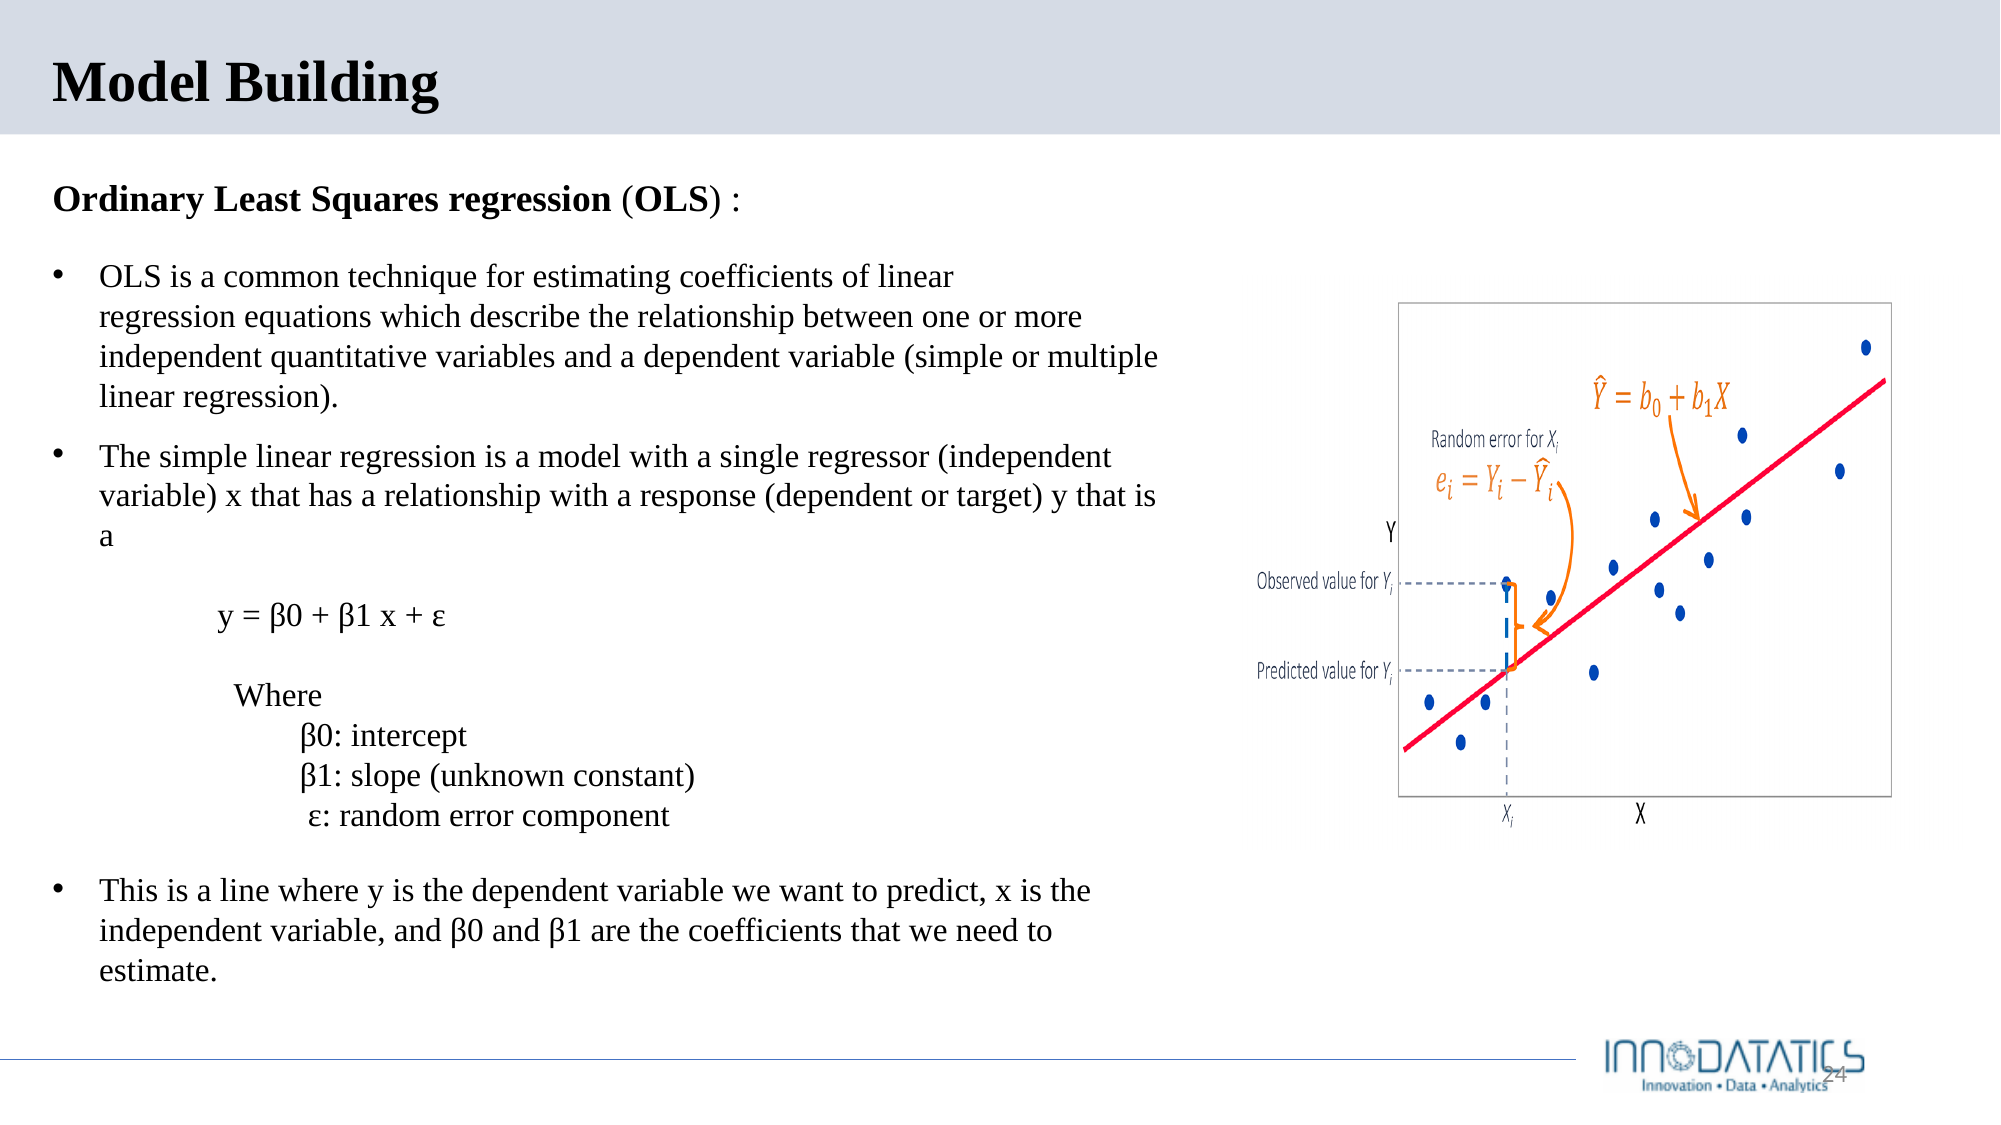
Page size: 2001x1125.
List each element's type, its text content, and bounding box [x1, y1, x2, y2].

title Model Building [37, 42, 1763, 122]
text_box Ordinary Least Squares regression (OLS) : OLS is a common technique for estimating coefficients of linear regression equations which describe the relationship between one or more independent quantitative variables and a dependent variable (simple or multiple linear regression). [37, 167, 1206, 457]
slide_number 24 [1412, 1042, 1863, 1103]
text_box The simple linear regression is a model with a single regressor (independent variable) x that has a relationship with a response (dependent or target) y that is a y = β0 + β1 x + ε Where β0: intercept β1: slope (unknown constant) ε: random error component This is a line where y is the dependent variable we want to predict, x is the independent variable, and β0 and β1 are the coefficients that we need to estimate. [37, 426, 1176, 1065]
picture [1603, 1038, 1865, 1093]
picture [1238, 275, 1963, 850]
